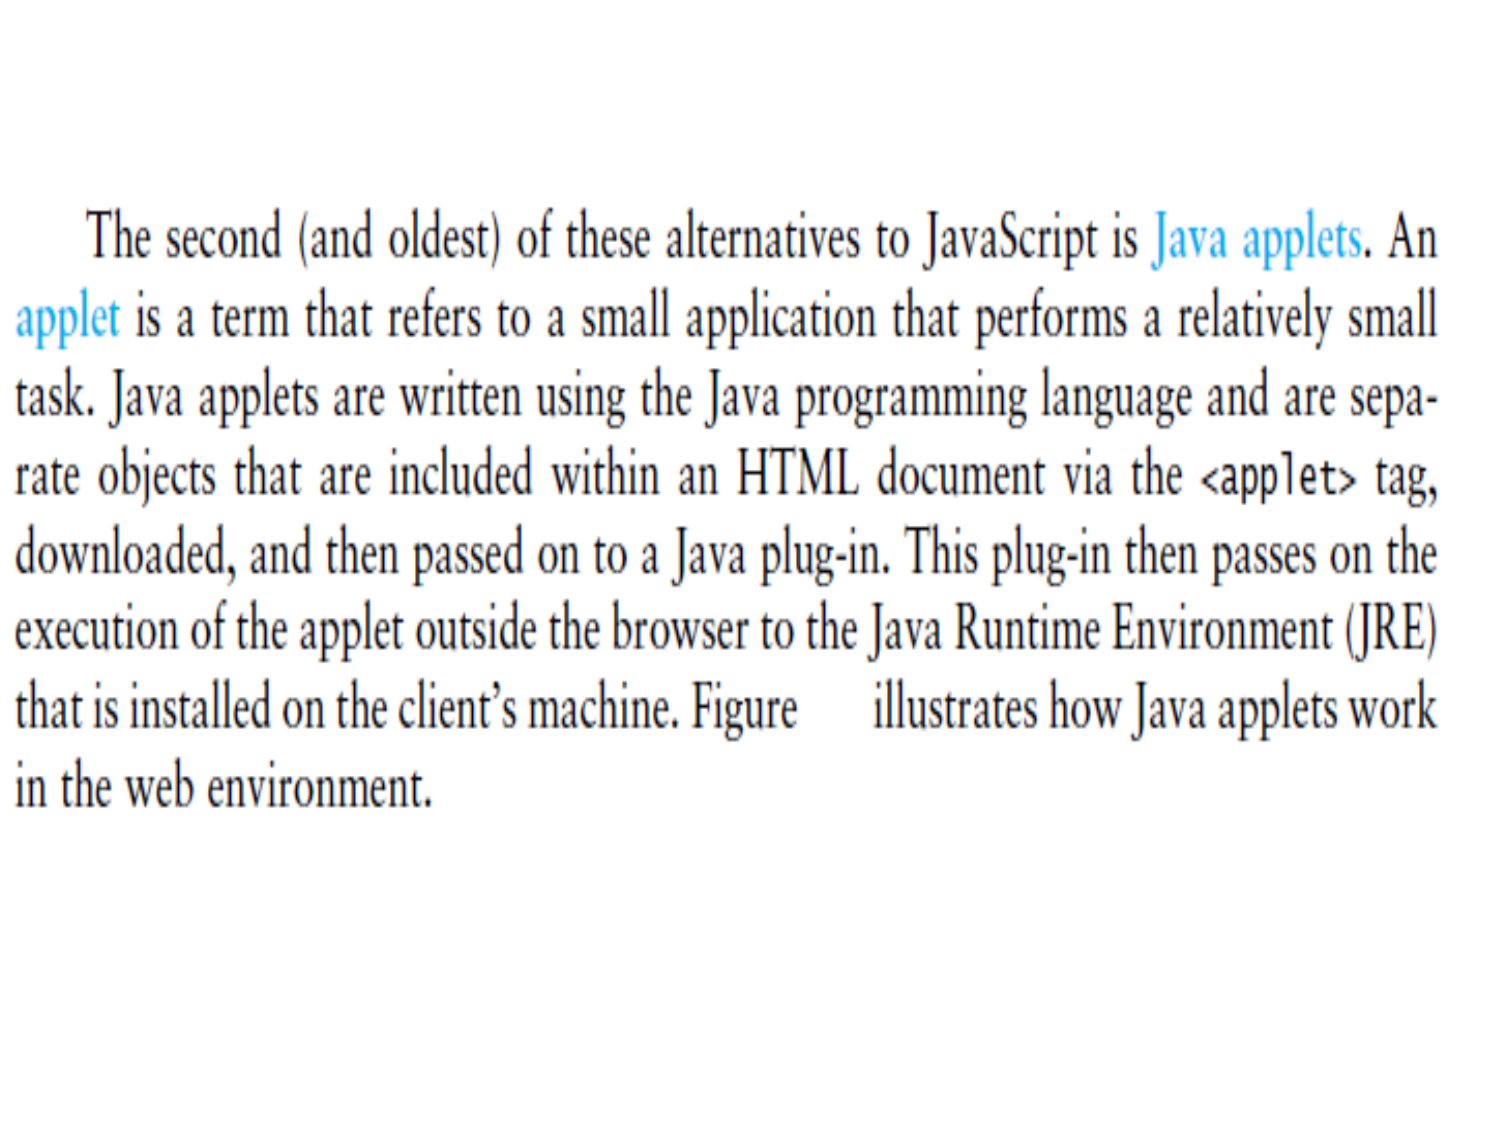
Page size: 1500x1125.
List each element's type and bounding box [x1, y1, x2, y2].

picture [0, 163, 1448, 821]
